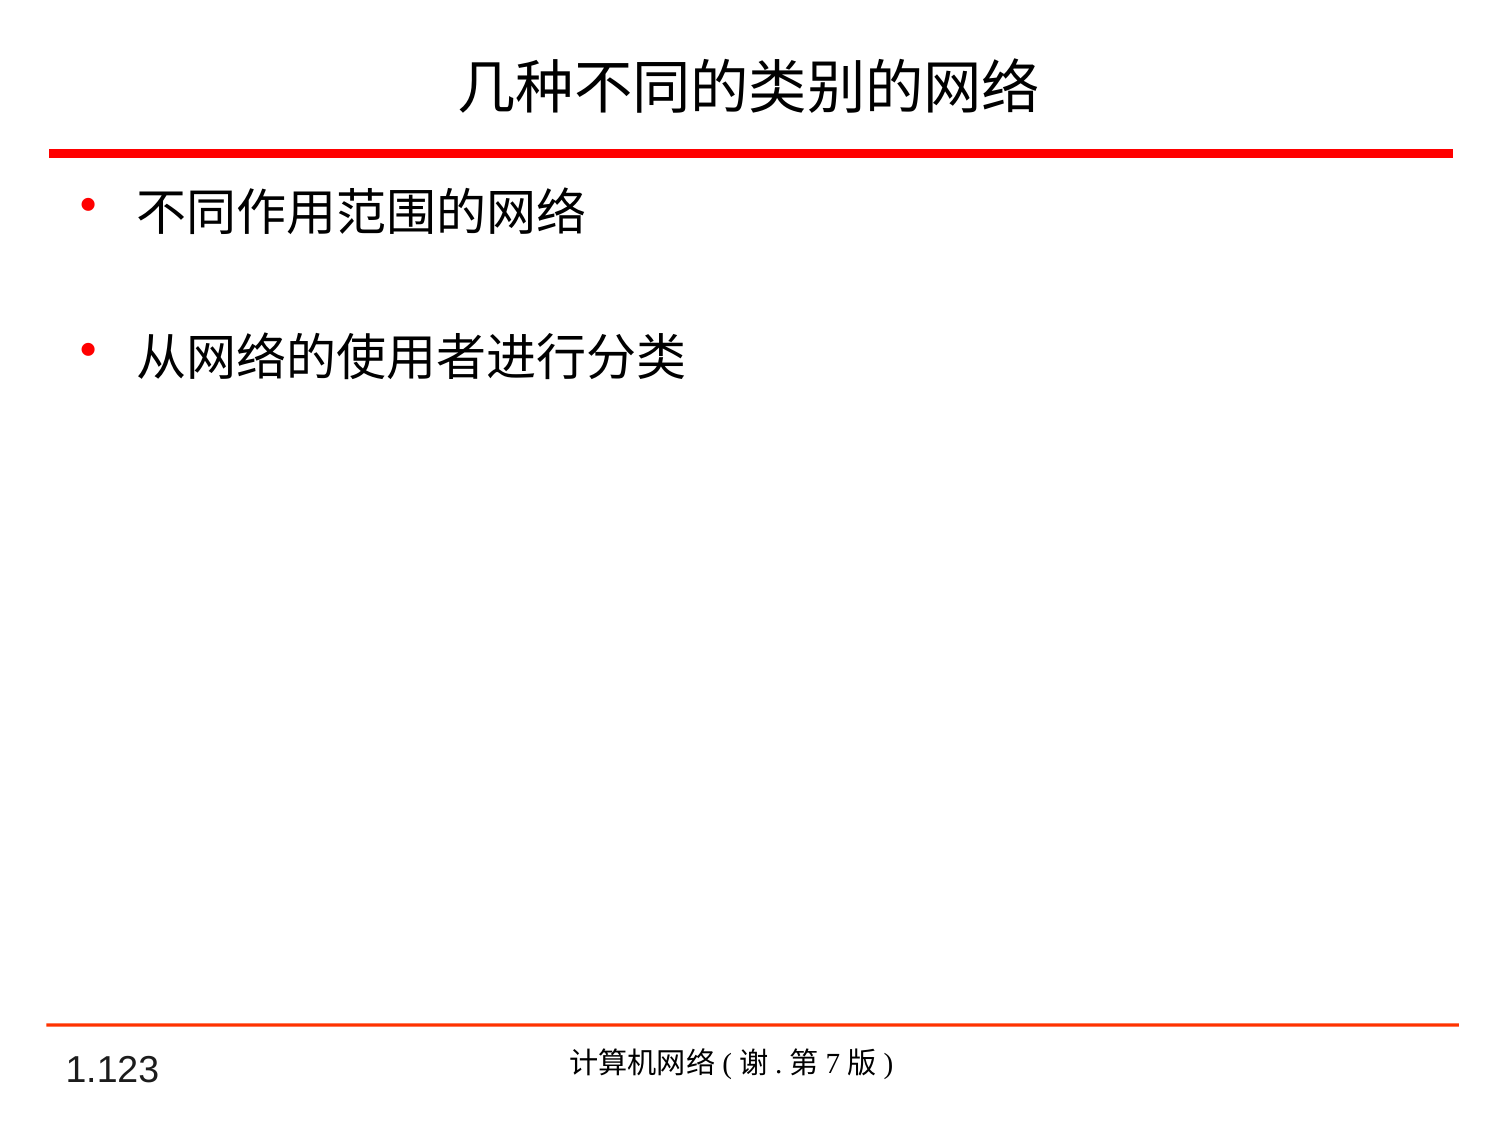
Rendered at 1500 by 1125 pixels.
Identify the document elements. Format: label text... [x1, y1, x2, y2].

title 几种不同的类别的网络 [58, 33, 1440, 137]
list 不同作用范围的网络 从网络的使用者进行分类 [64, 172, 1436, 1000]
